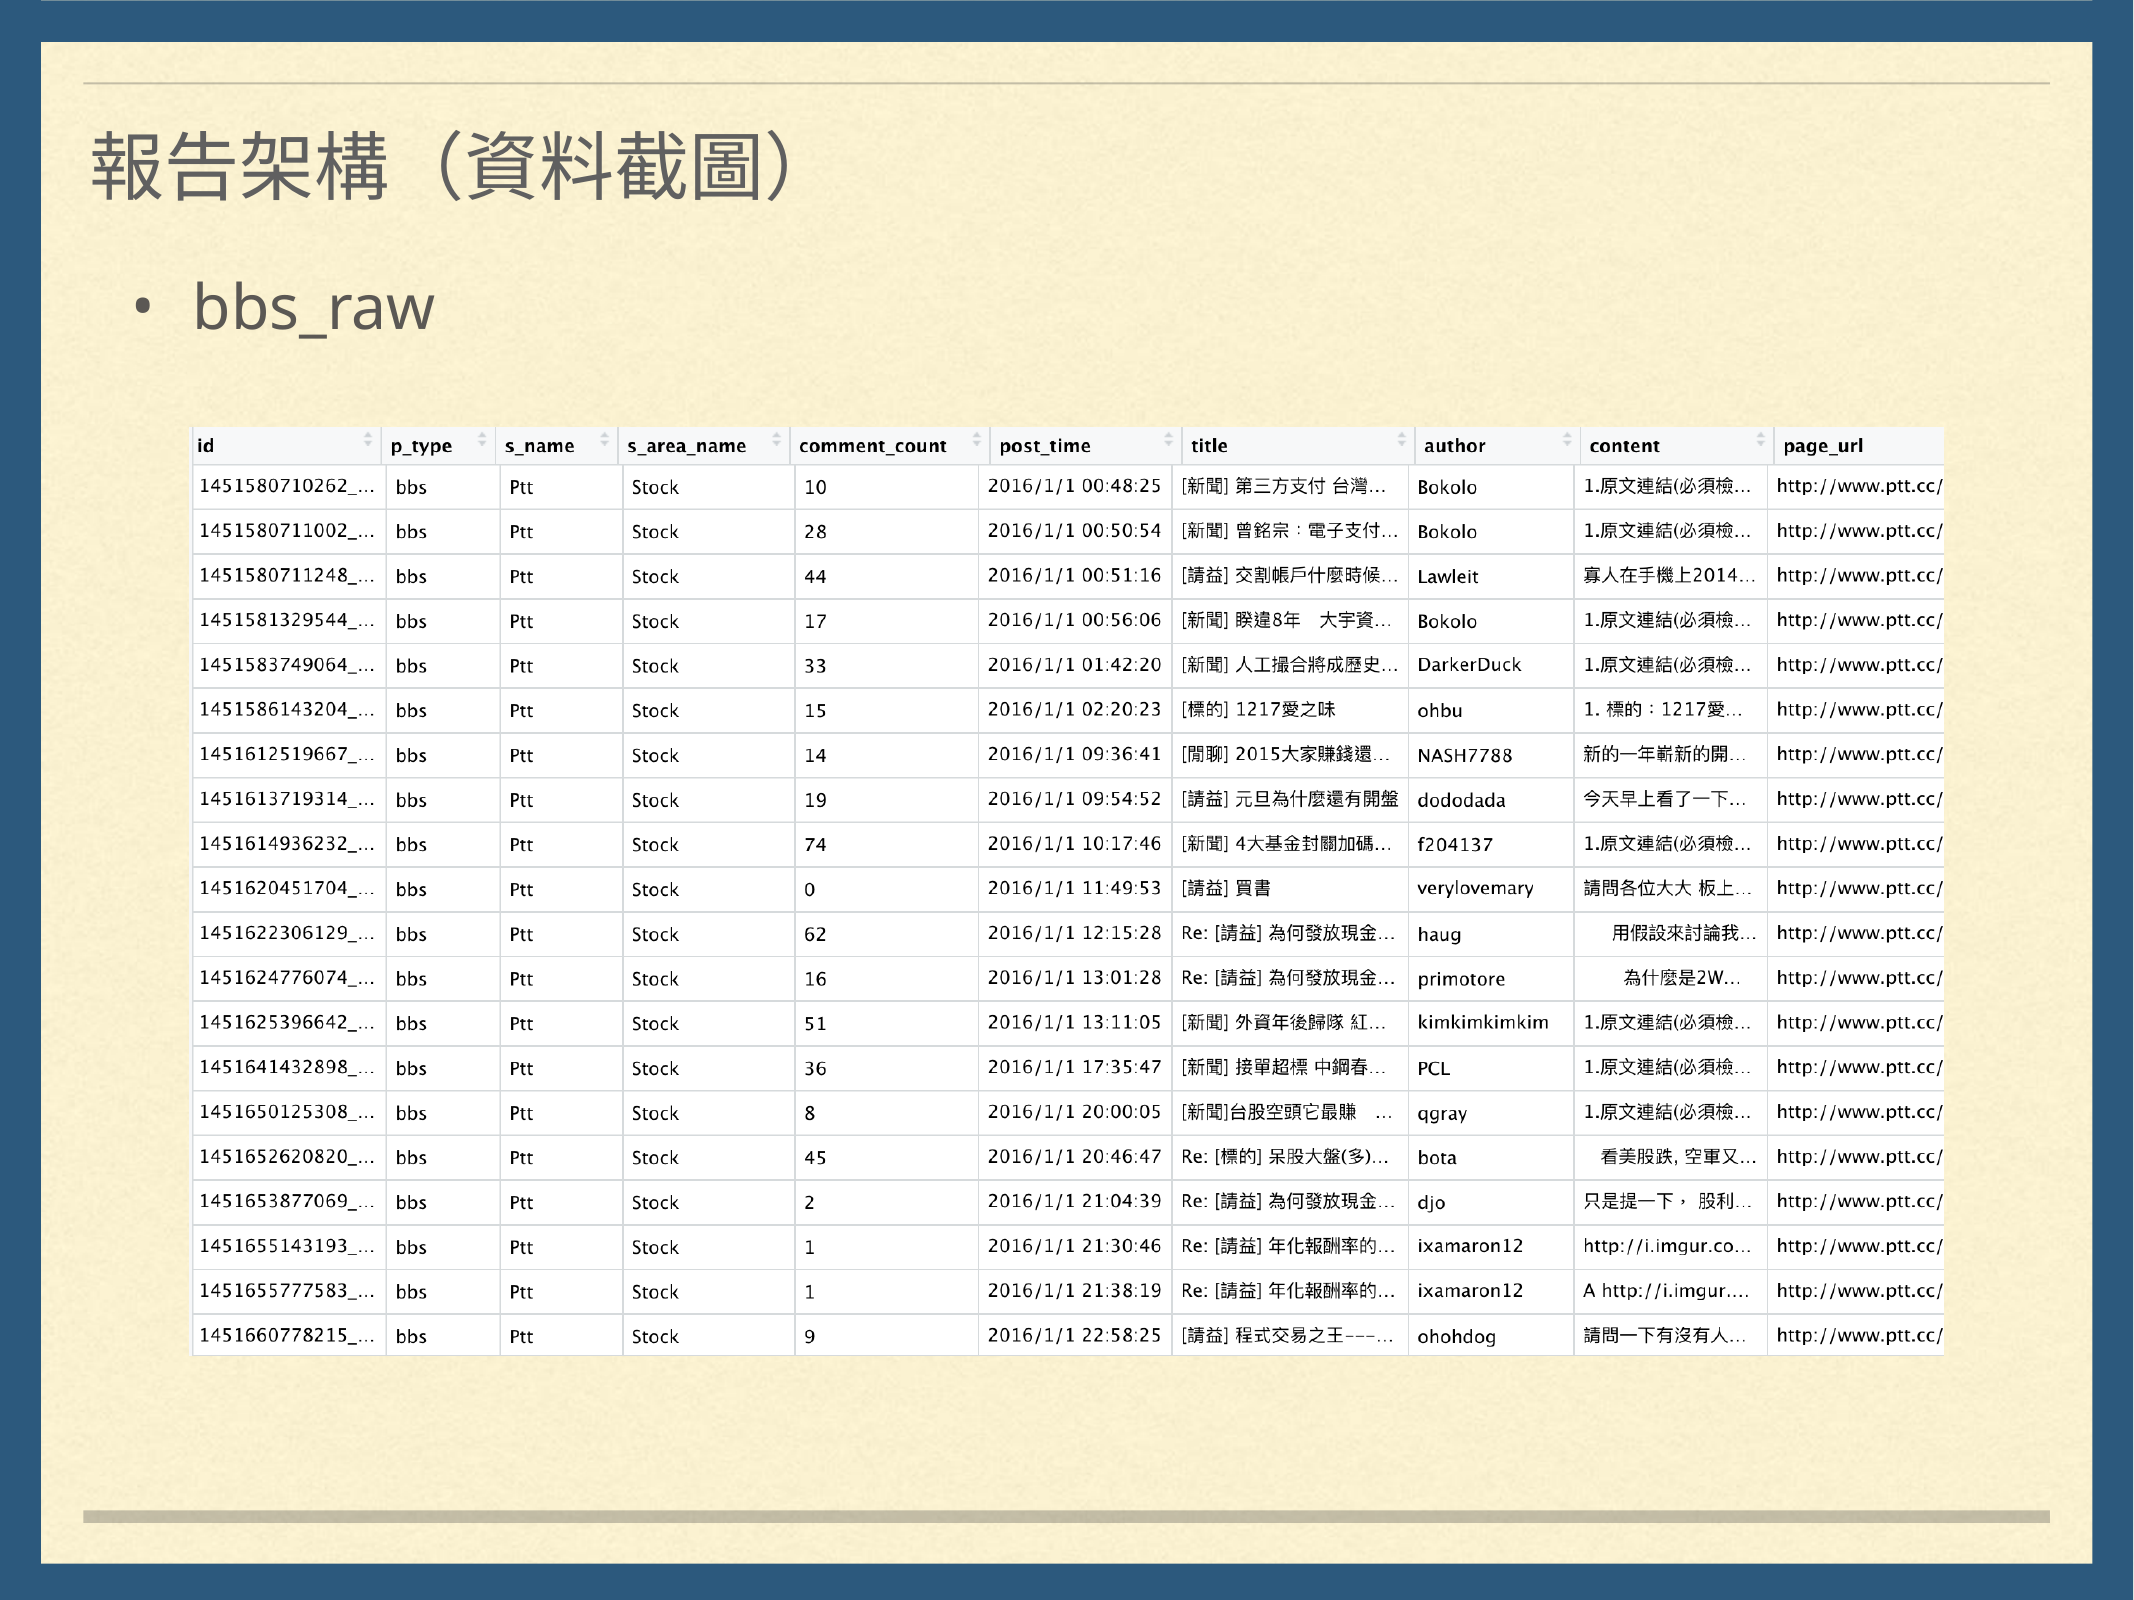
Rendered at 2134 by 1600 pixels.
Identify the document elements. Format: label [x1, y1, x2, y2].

text_box [0, 0, 2134, 1600]
picture [189, 427, 1944, 1356]
